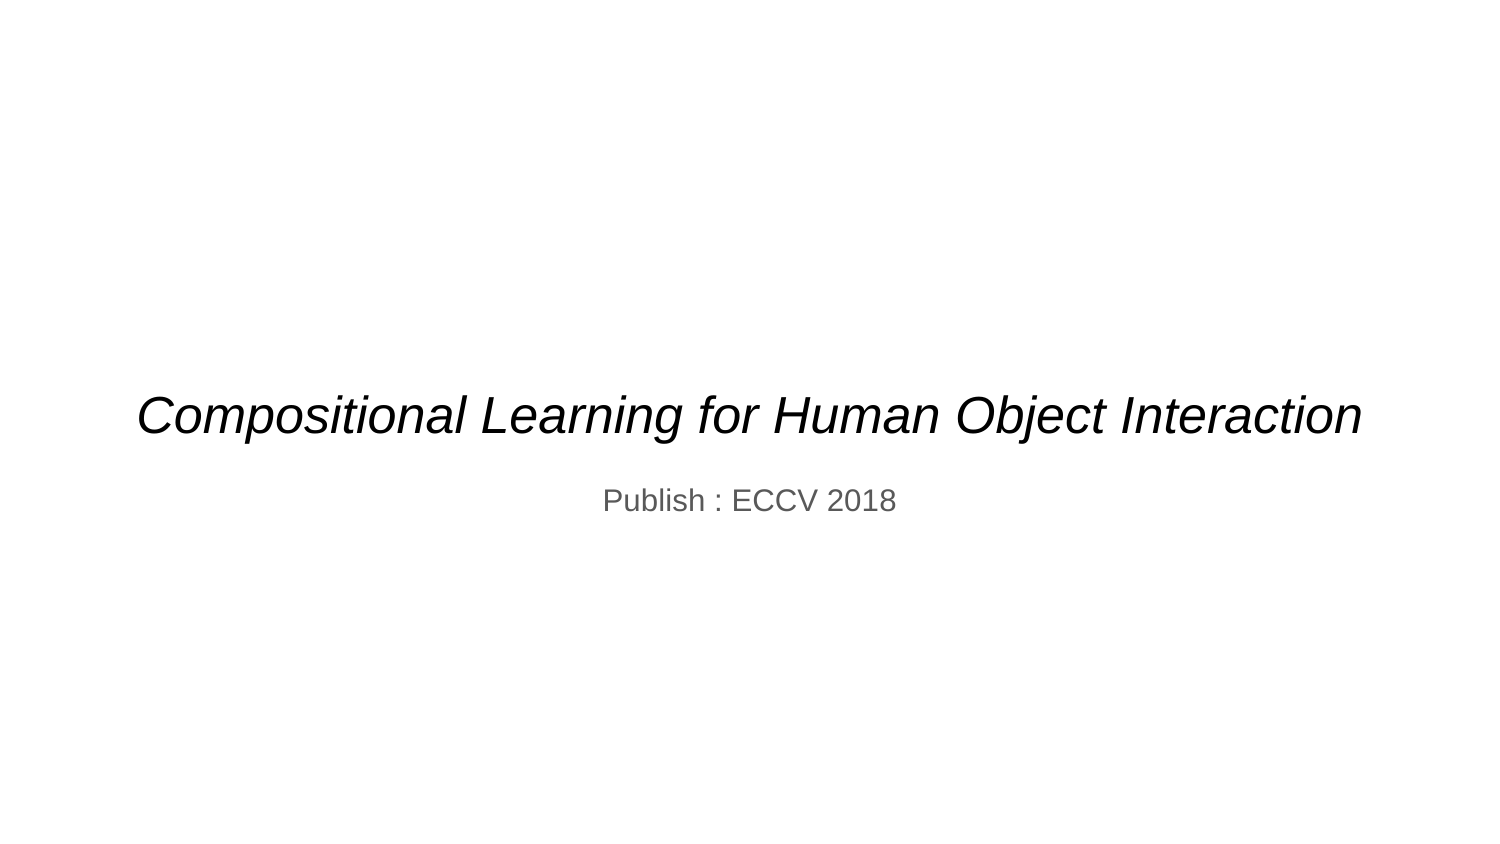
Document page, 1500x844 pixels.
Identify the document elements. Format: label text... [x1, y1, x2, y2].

subtitle Publish : ECCV 2018 [51, 464, 1449, 595]
title Compositional Learning for Human Object Interaction [51, 122, 1449, 459]
